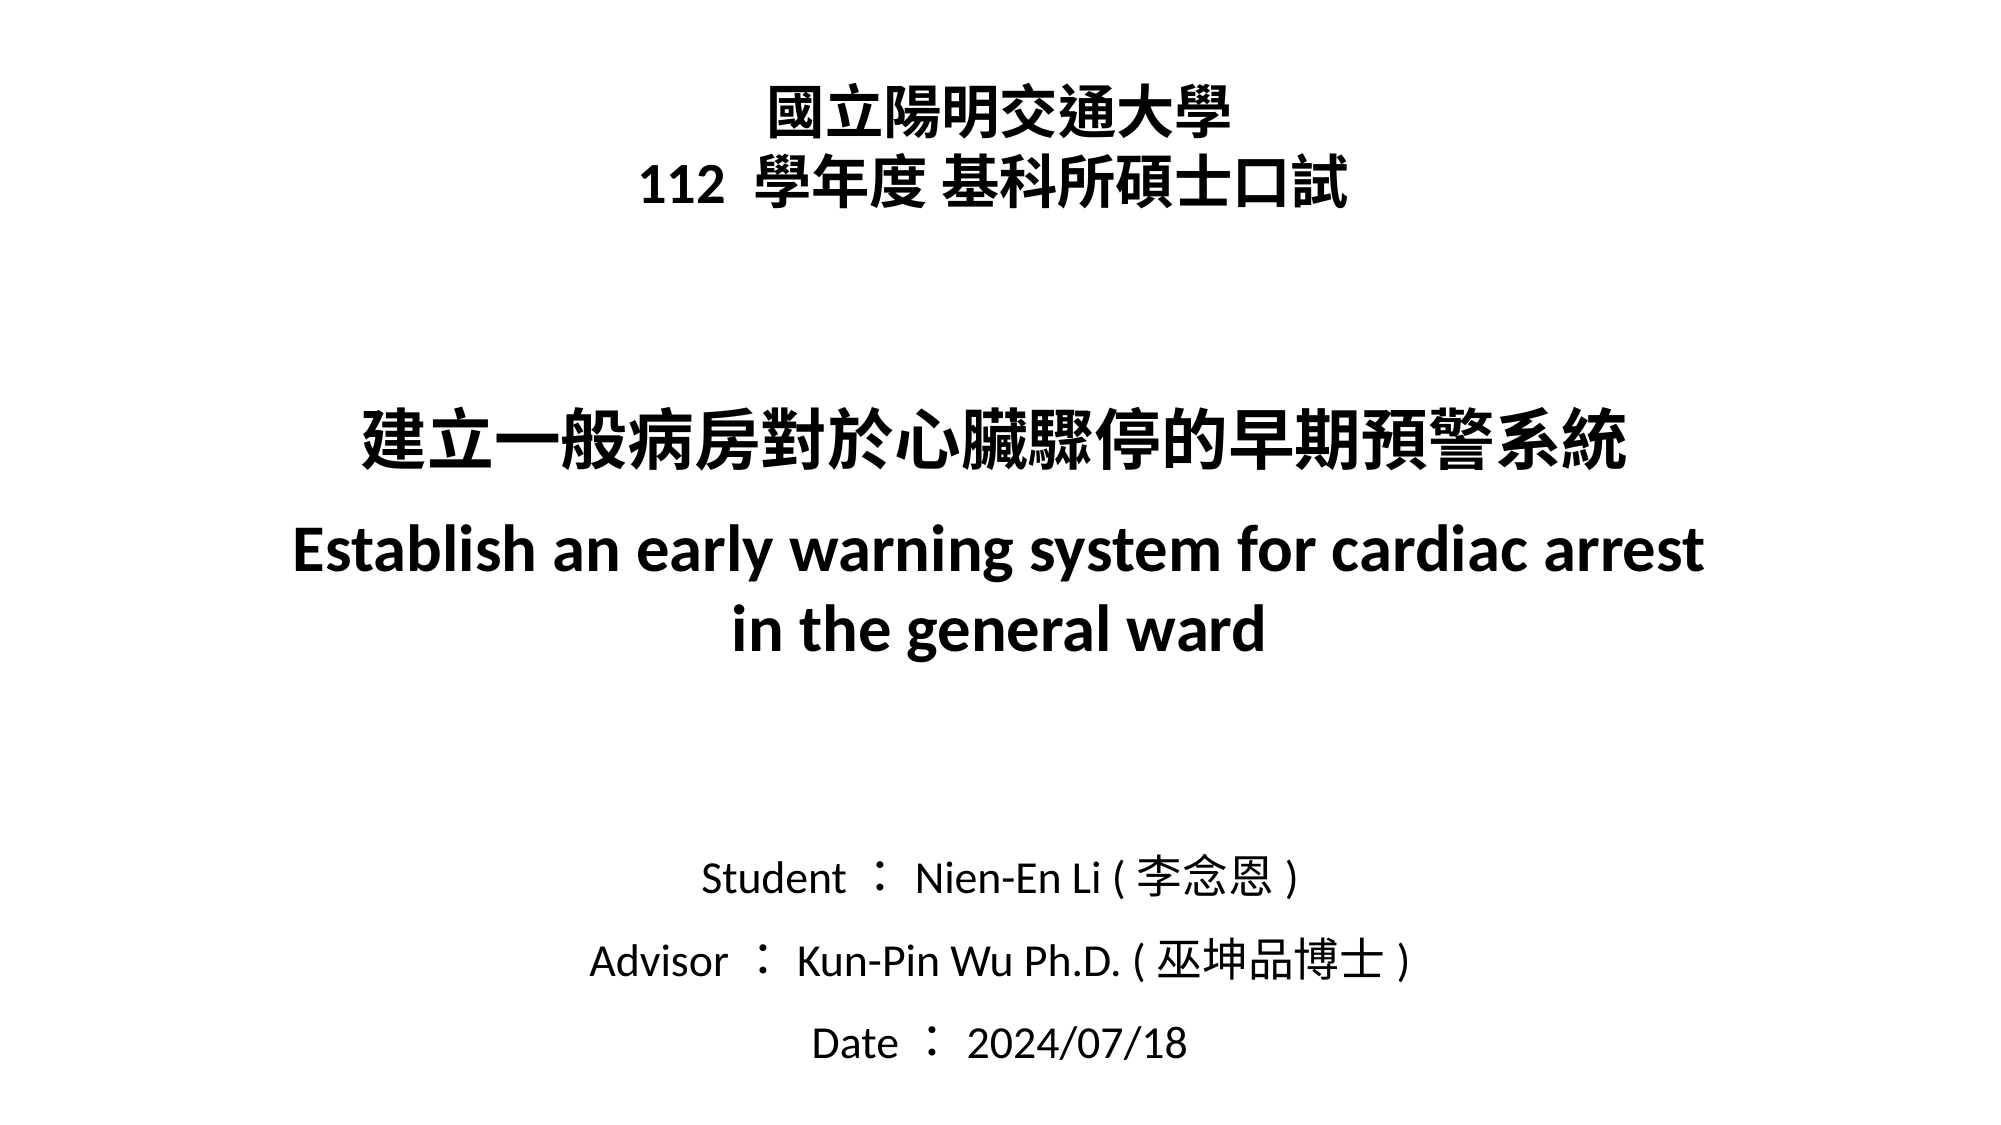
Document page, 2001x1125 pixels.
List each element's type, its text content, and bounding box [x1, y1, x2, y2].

text_box 國立陽明交通大學 112 學年度 基科所碩士口試 [249, 67, 1750, 260]
text_box Student：Nien-En Li (李念恩) Advisor：Kun-Pin Wu Ph.D. (巫坤品博士) Date：2024/07/18 [215, 813, 1785, 1125]
text_box Establish an early warning system for cardiac arrest in the general ward [249, 497, 1750, 715]
text_box 建立一般病房對於心臟驟停的早期預警系統 [249, 390, 1740, 515]
